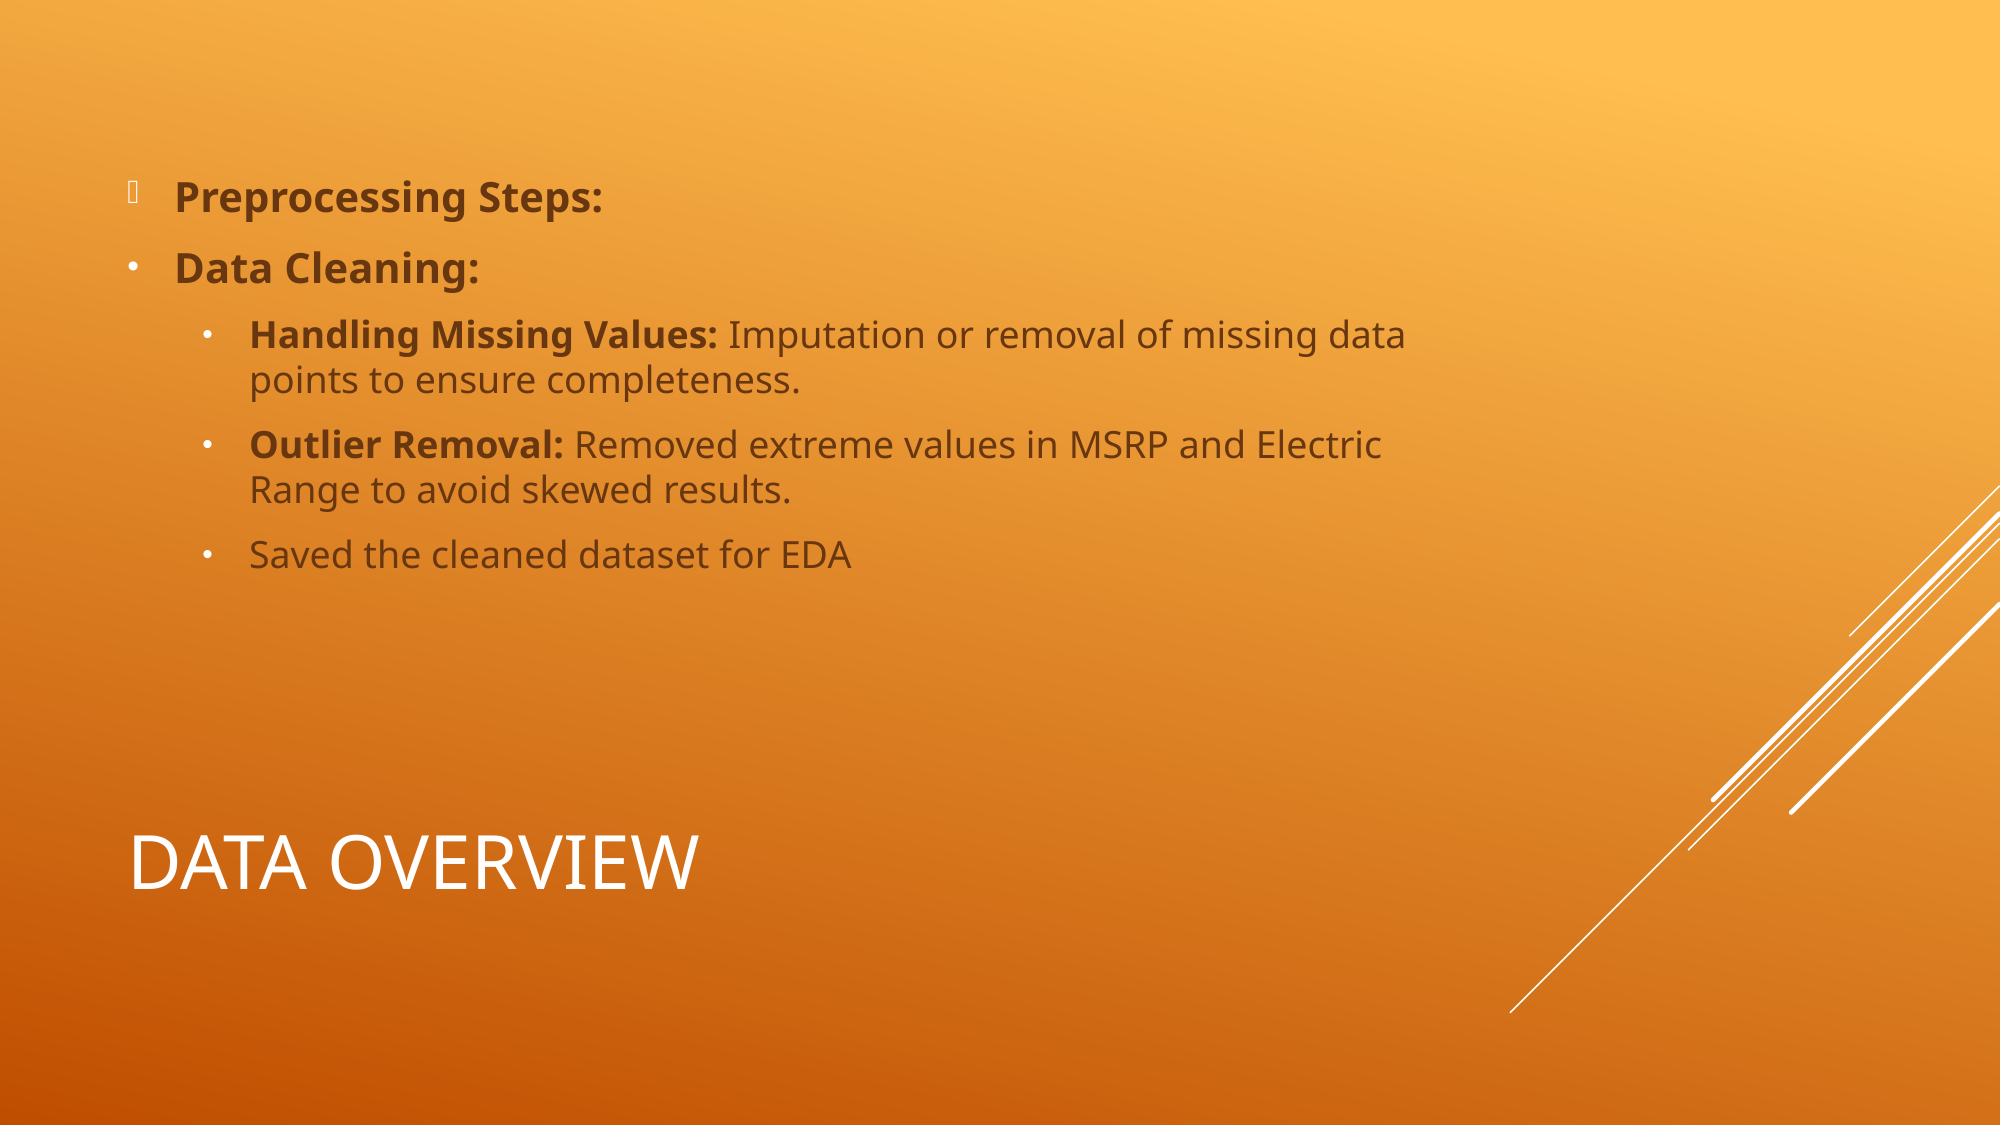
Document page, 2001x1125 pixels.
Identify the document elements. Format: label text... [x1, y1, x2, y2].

list Preprocessing Steps: Data Cleaning: Handling Missing Values: Imputation or removal of missing data points to ensure completeness. Outlier Removal: Removed extreme values in MSRP and Electric Range to avoid skewed results. Saved the cleaned dataset for EDA [112, 112, 1513, 706]
title Data Overview [112, 736, 1513, 984]
